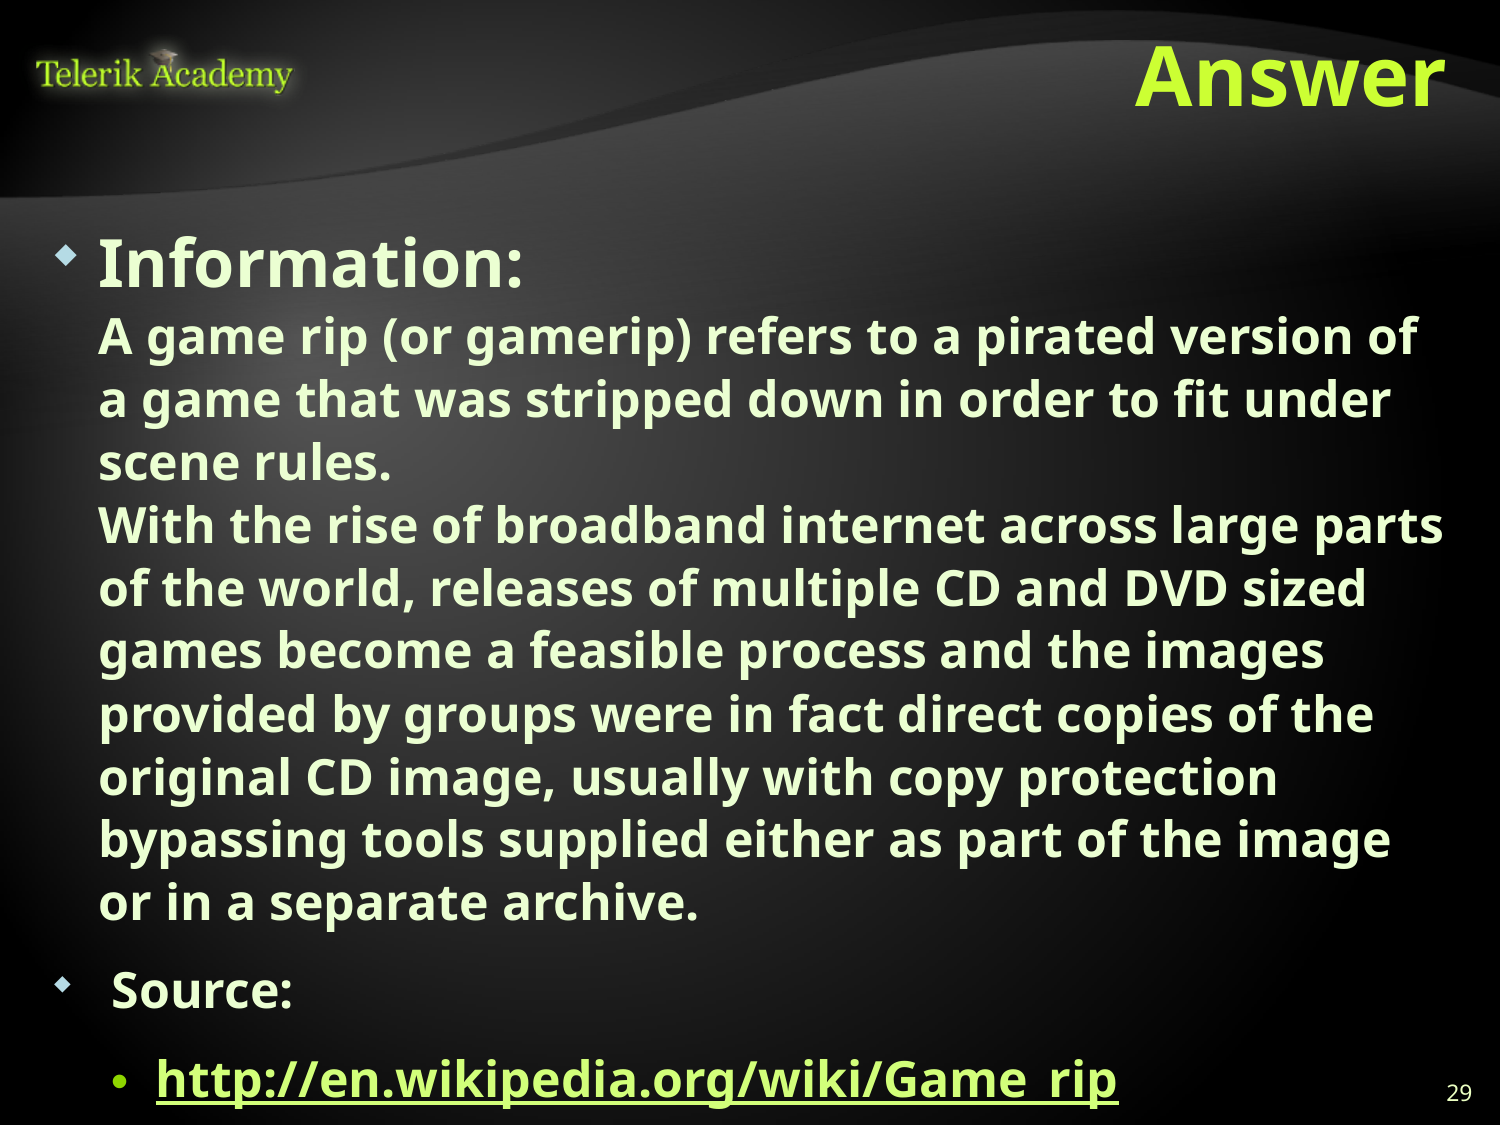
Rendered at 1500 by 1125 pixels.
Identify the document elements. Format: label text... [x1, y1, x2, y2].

title Answer [300, 12, 1463, 149]
picture [0, 0, 1500, 1125]
list Information: A game rip (or gamerip) refers to a pirated version of a game that was stripped down in order to fit under scene rules. With the rise of broadband internet across large parts of the world, releases of multiple CD and DVD sized games become a feasible process and the images provided by groups were in fact direct copies of the original CD image, usually with copy protection bypassing tools supplied either as part of the image or in a separate archive. Source: http://en.wikipedia.org/wiki/Game_rip [37, 149, 1463, 1100]
slide_number 29 [1412, 1074, 1488, 1113]
